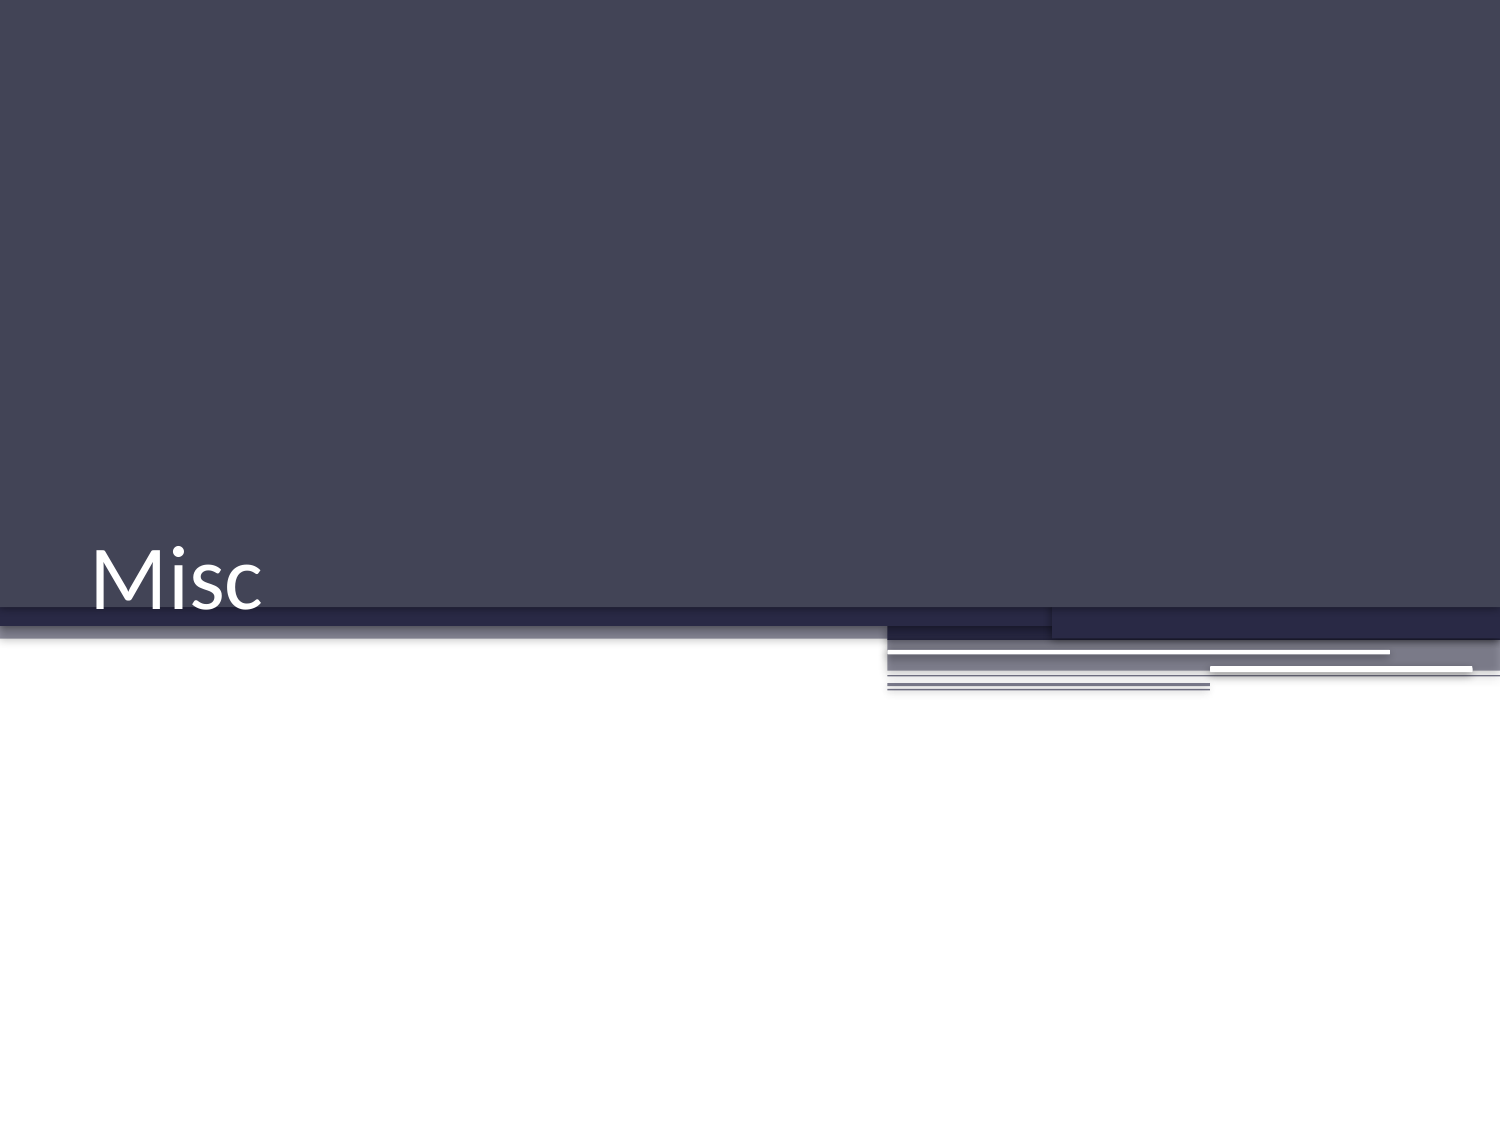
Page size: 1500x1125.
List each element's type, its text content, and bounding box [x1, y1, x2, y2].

title Misc [75, 394, 1463, 636]
